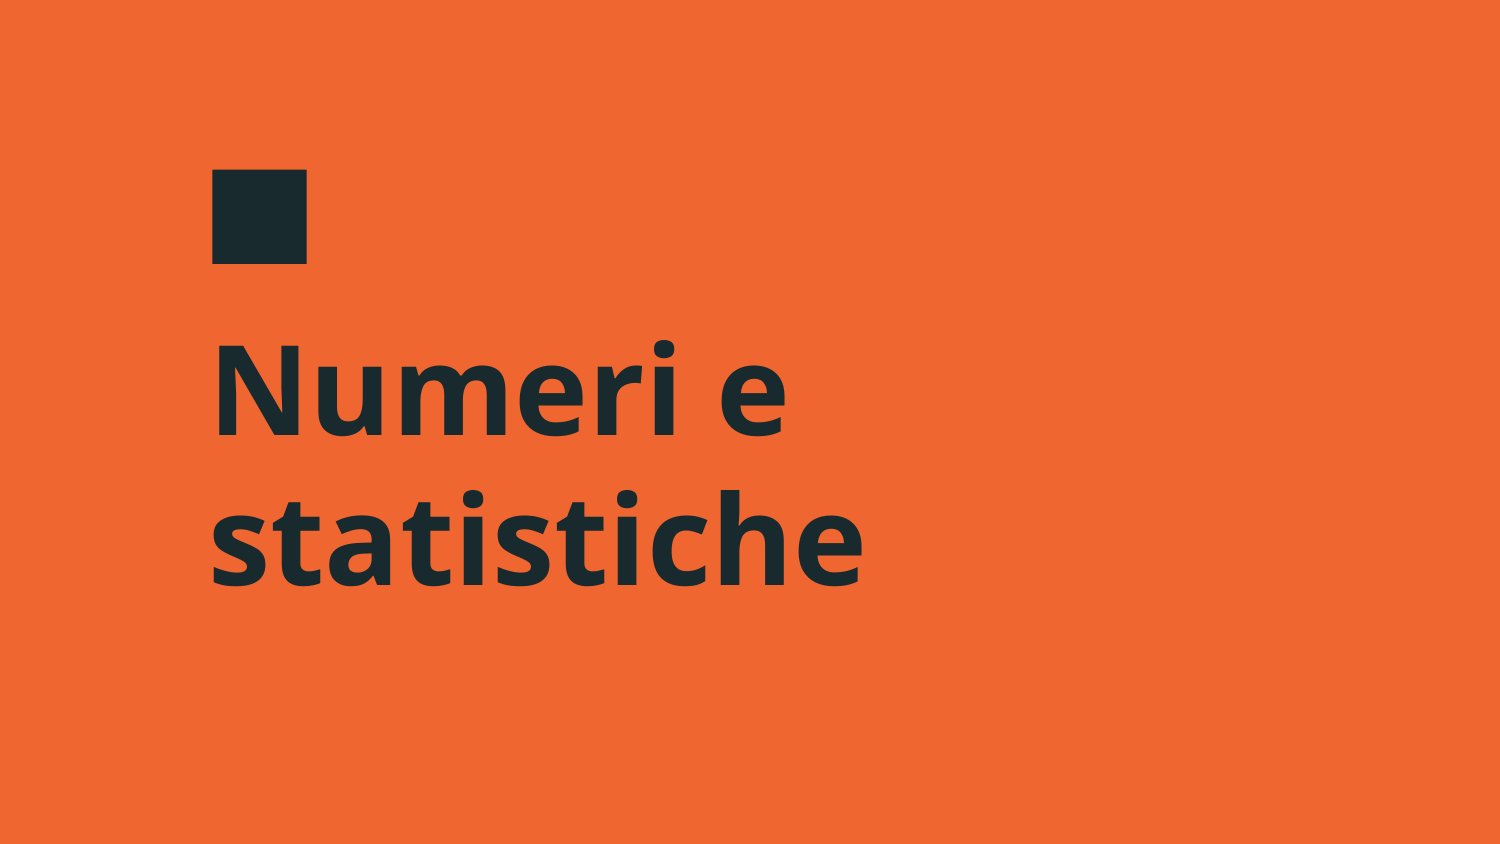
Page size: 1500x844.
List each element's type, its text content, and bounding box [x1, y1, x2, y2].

title Numeri e statistiche [193, 294, 1417, 486]
